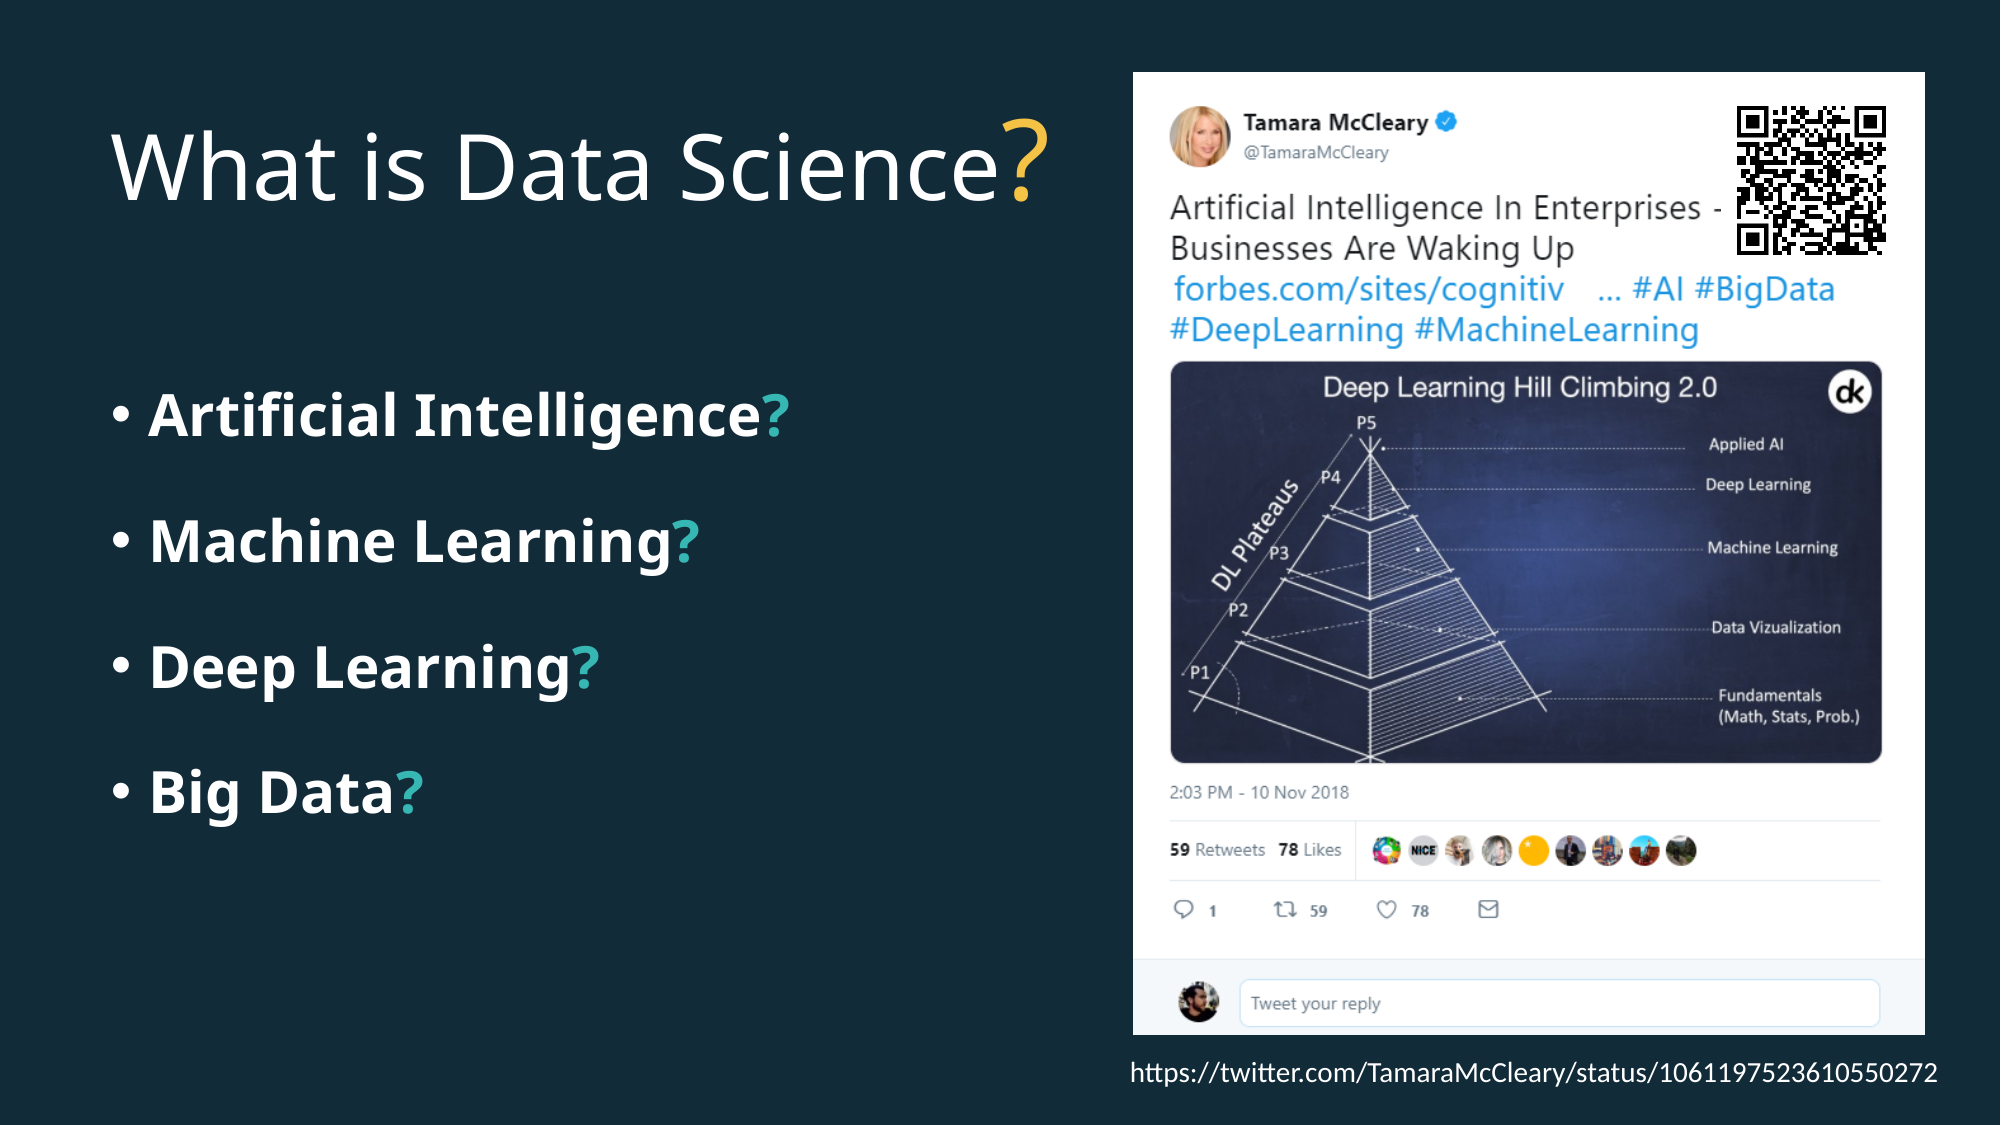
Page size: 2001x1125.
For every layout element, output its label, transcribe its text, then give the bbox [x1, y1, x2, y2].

list Artificial Intelligence? Machine Learning? Deep Learning? Big Data? [95, 336, 1133, 873]
picture [1133, 72, 1925, 1035]
title What is Data Science? [95, 55, 1821, 274]
text_box https://twitter.com/TamaraMcCleary/status/1061197523610550272 [1060, 1046, 1954, 1096]
